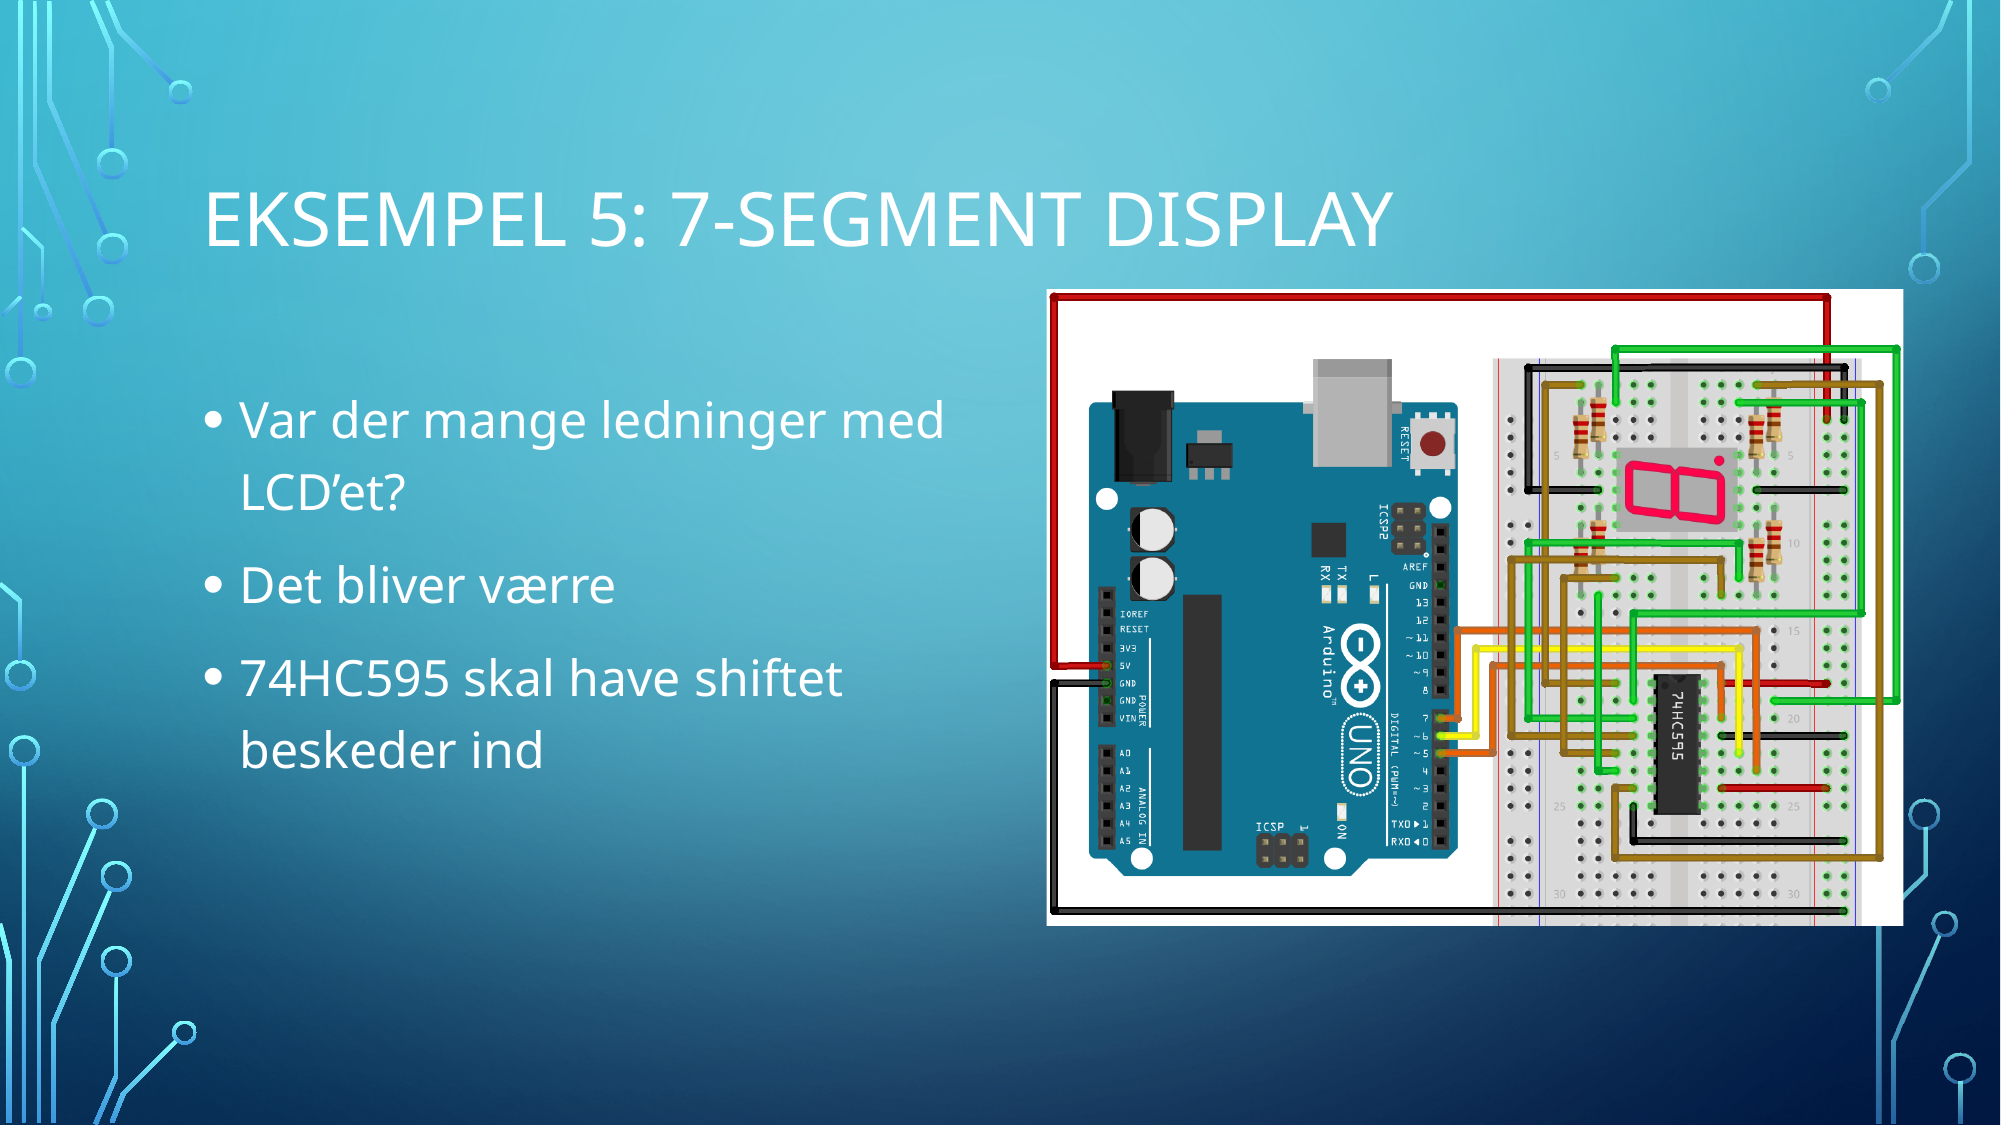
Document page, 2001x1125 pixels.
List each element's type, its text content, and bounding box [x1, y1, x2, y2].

title Eksempel 5: 7-Segment Display [187, 101, 1813, 344]
list Var der mange ledninger med LCD’et? Det bliver værre 74HC595 skal have shiftet beskeder ind [187, 369, 1047, 950]
picture [1046, 289, 1904, 927]
